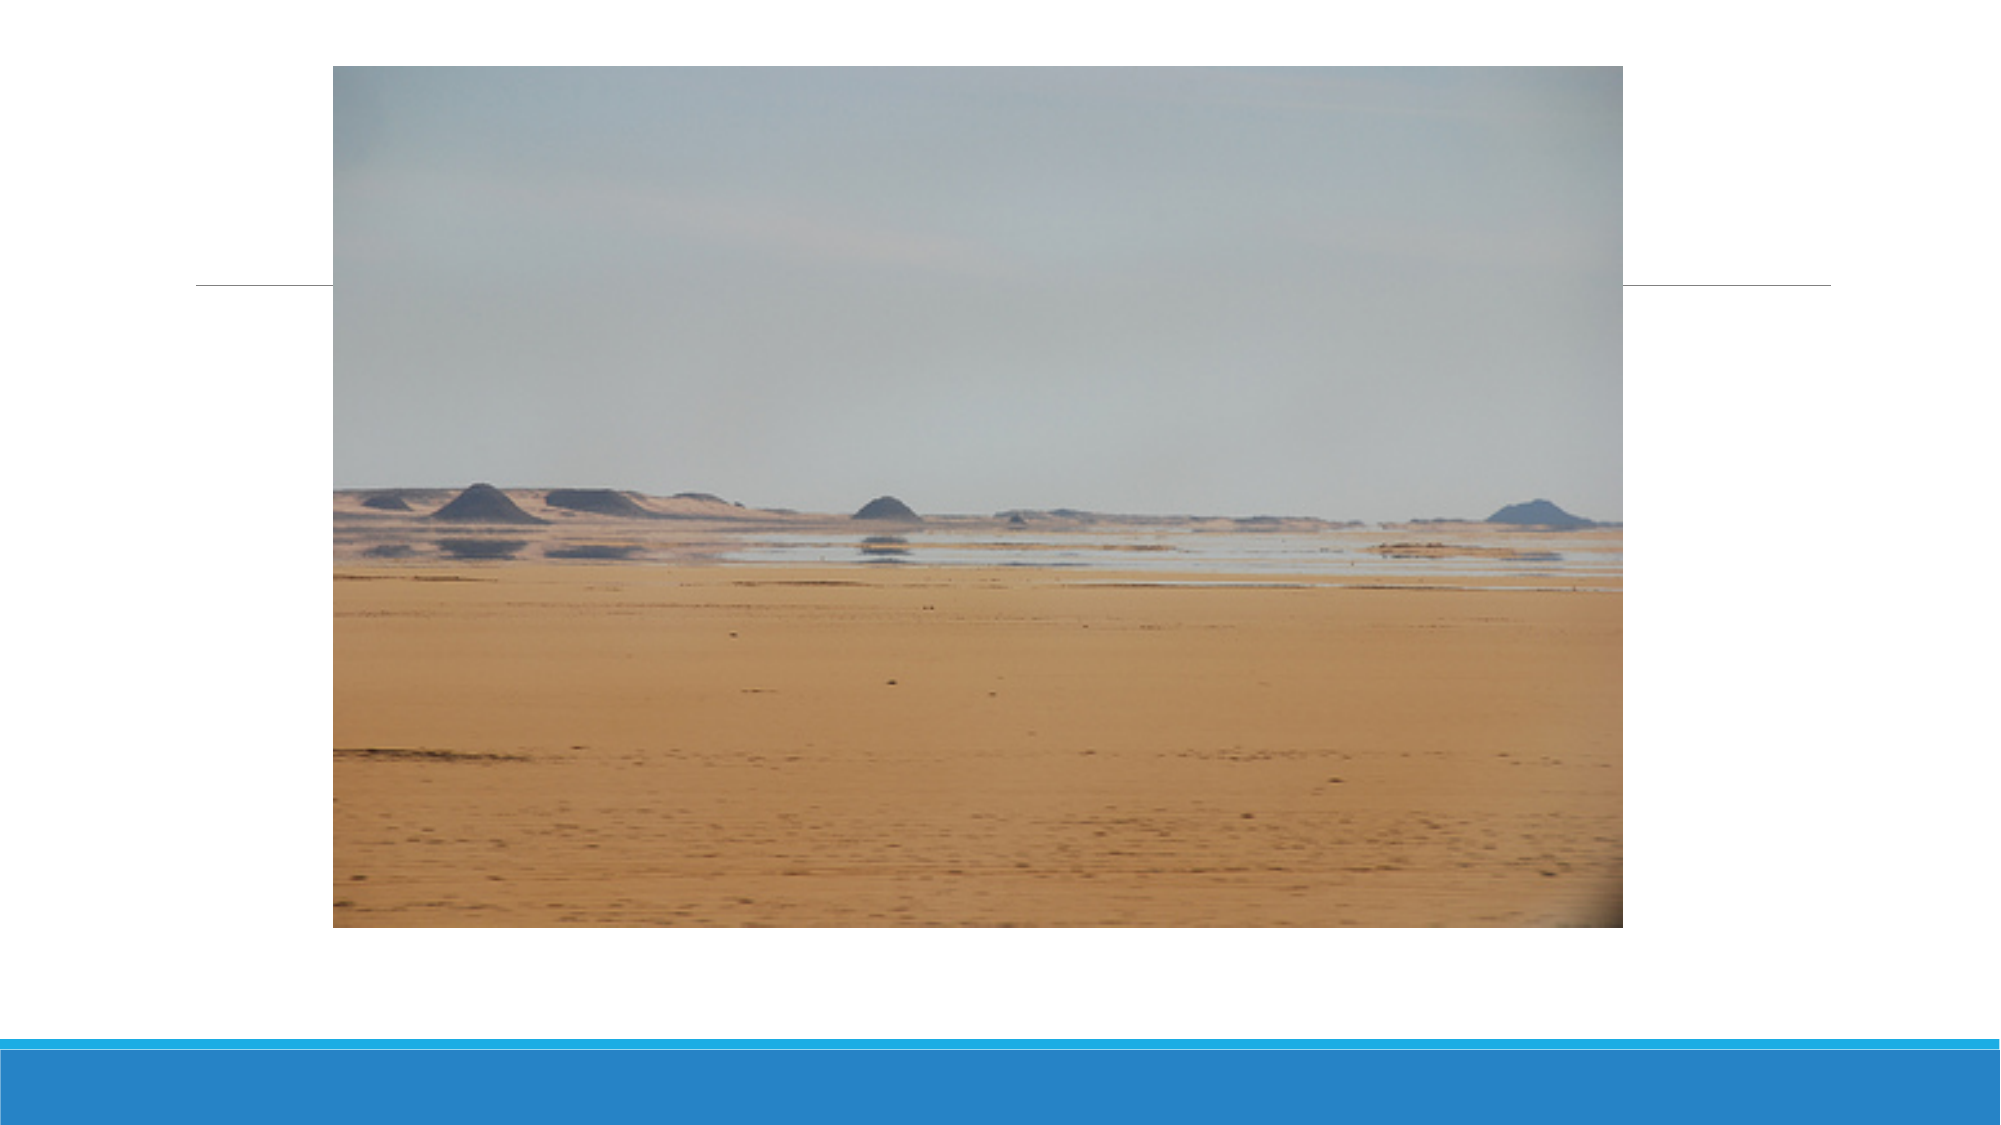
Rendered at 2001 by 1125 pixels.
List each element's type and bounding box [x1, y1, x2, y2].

picture [333, 65, 1624, 929]
